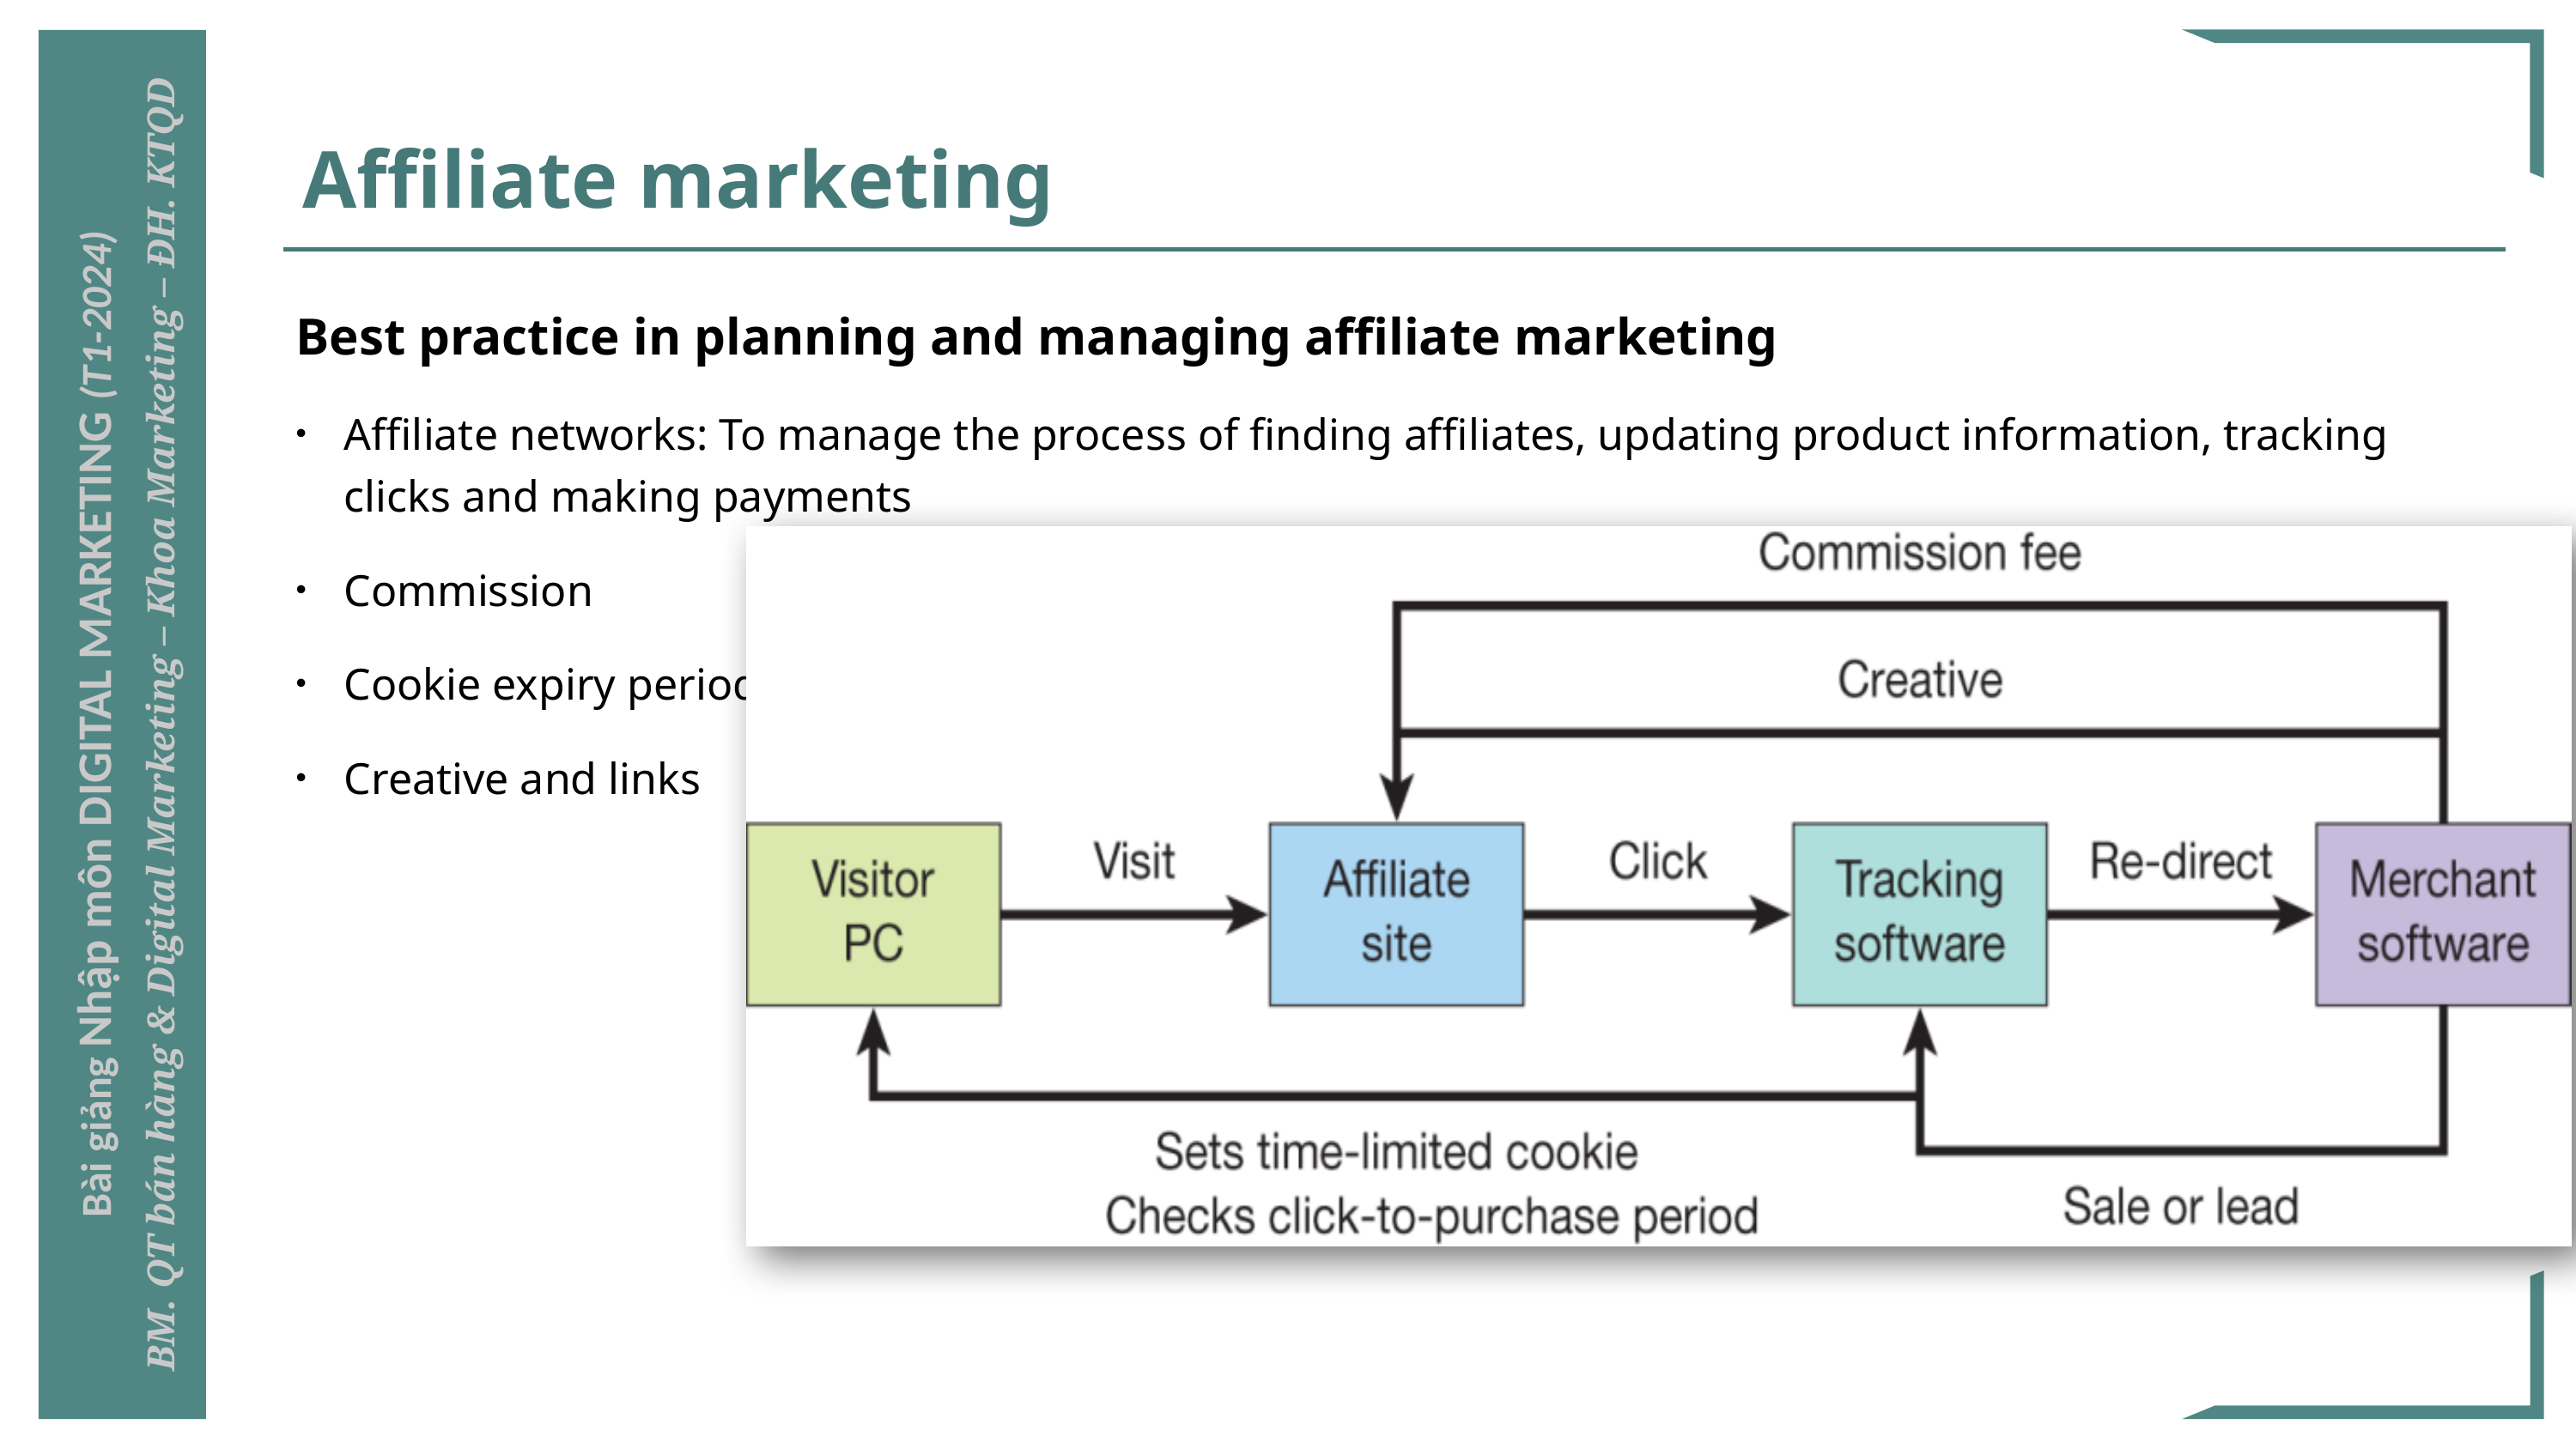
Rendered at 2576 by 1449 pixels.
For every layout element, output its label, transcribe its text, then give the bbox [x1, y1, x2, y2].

list Best practice in planning and managing affiliate marketing Affiliate networks: To manage the process of finding affiliates, updating product information, tracking clicks and making payments Commission Cookie expiry period Creative and links [283, 286, 2506, 1401]
title Affiliate marketing [289, 71, 2363, 286]
picture [746, 526, 2572, 1246]
